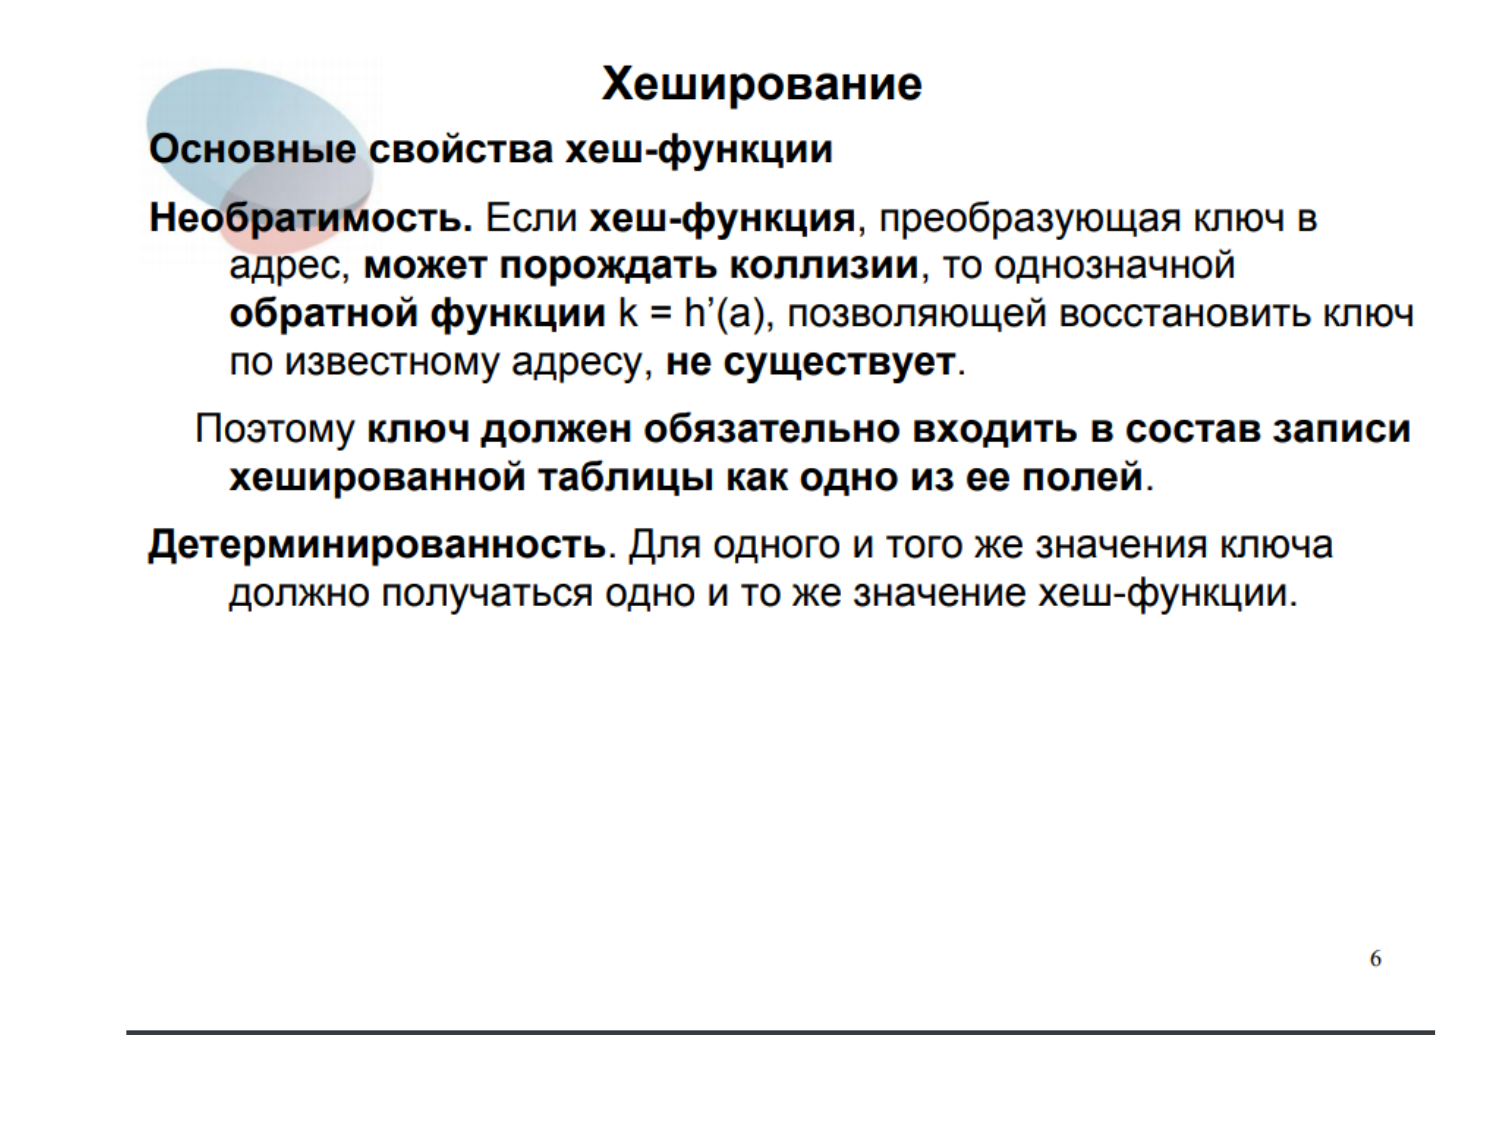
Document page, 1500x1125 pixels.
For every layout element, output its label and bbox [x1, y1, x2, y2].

picture [125, 45, 1436, 1036]
